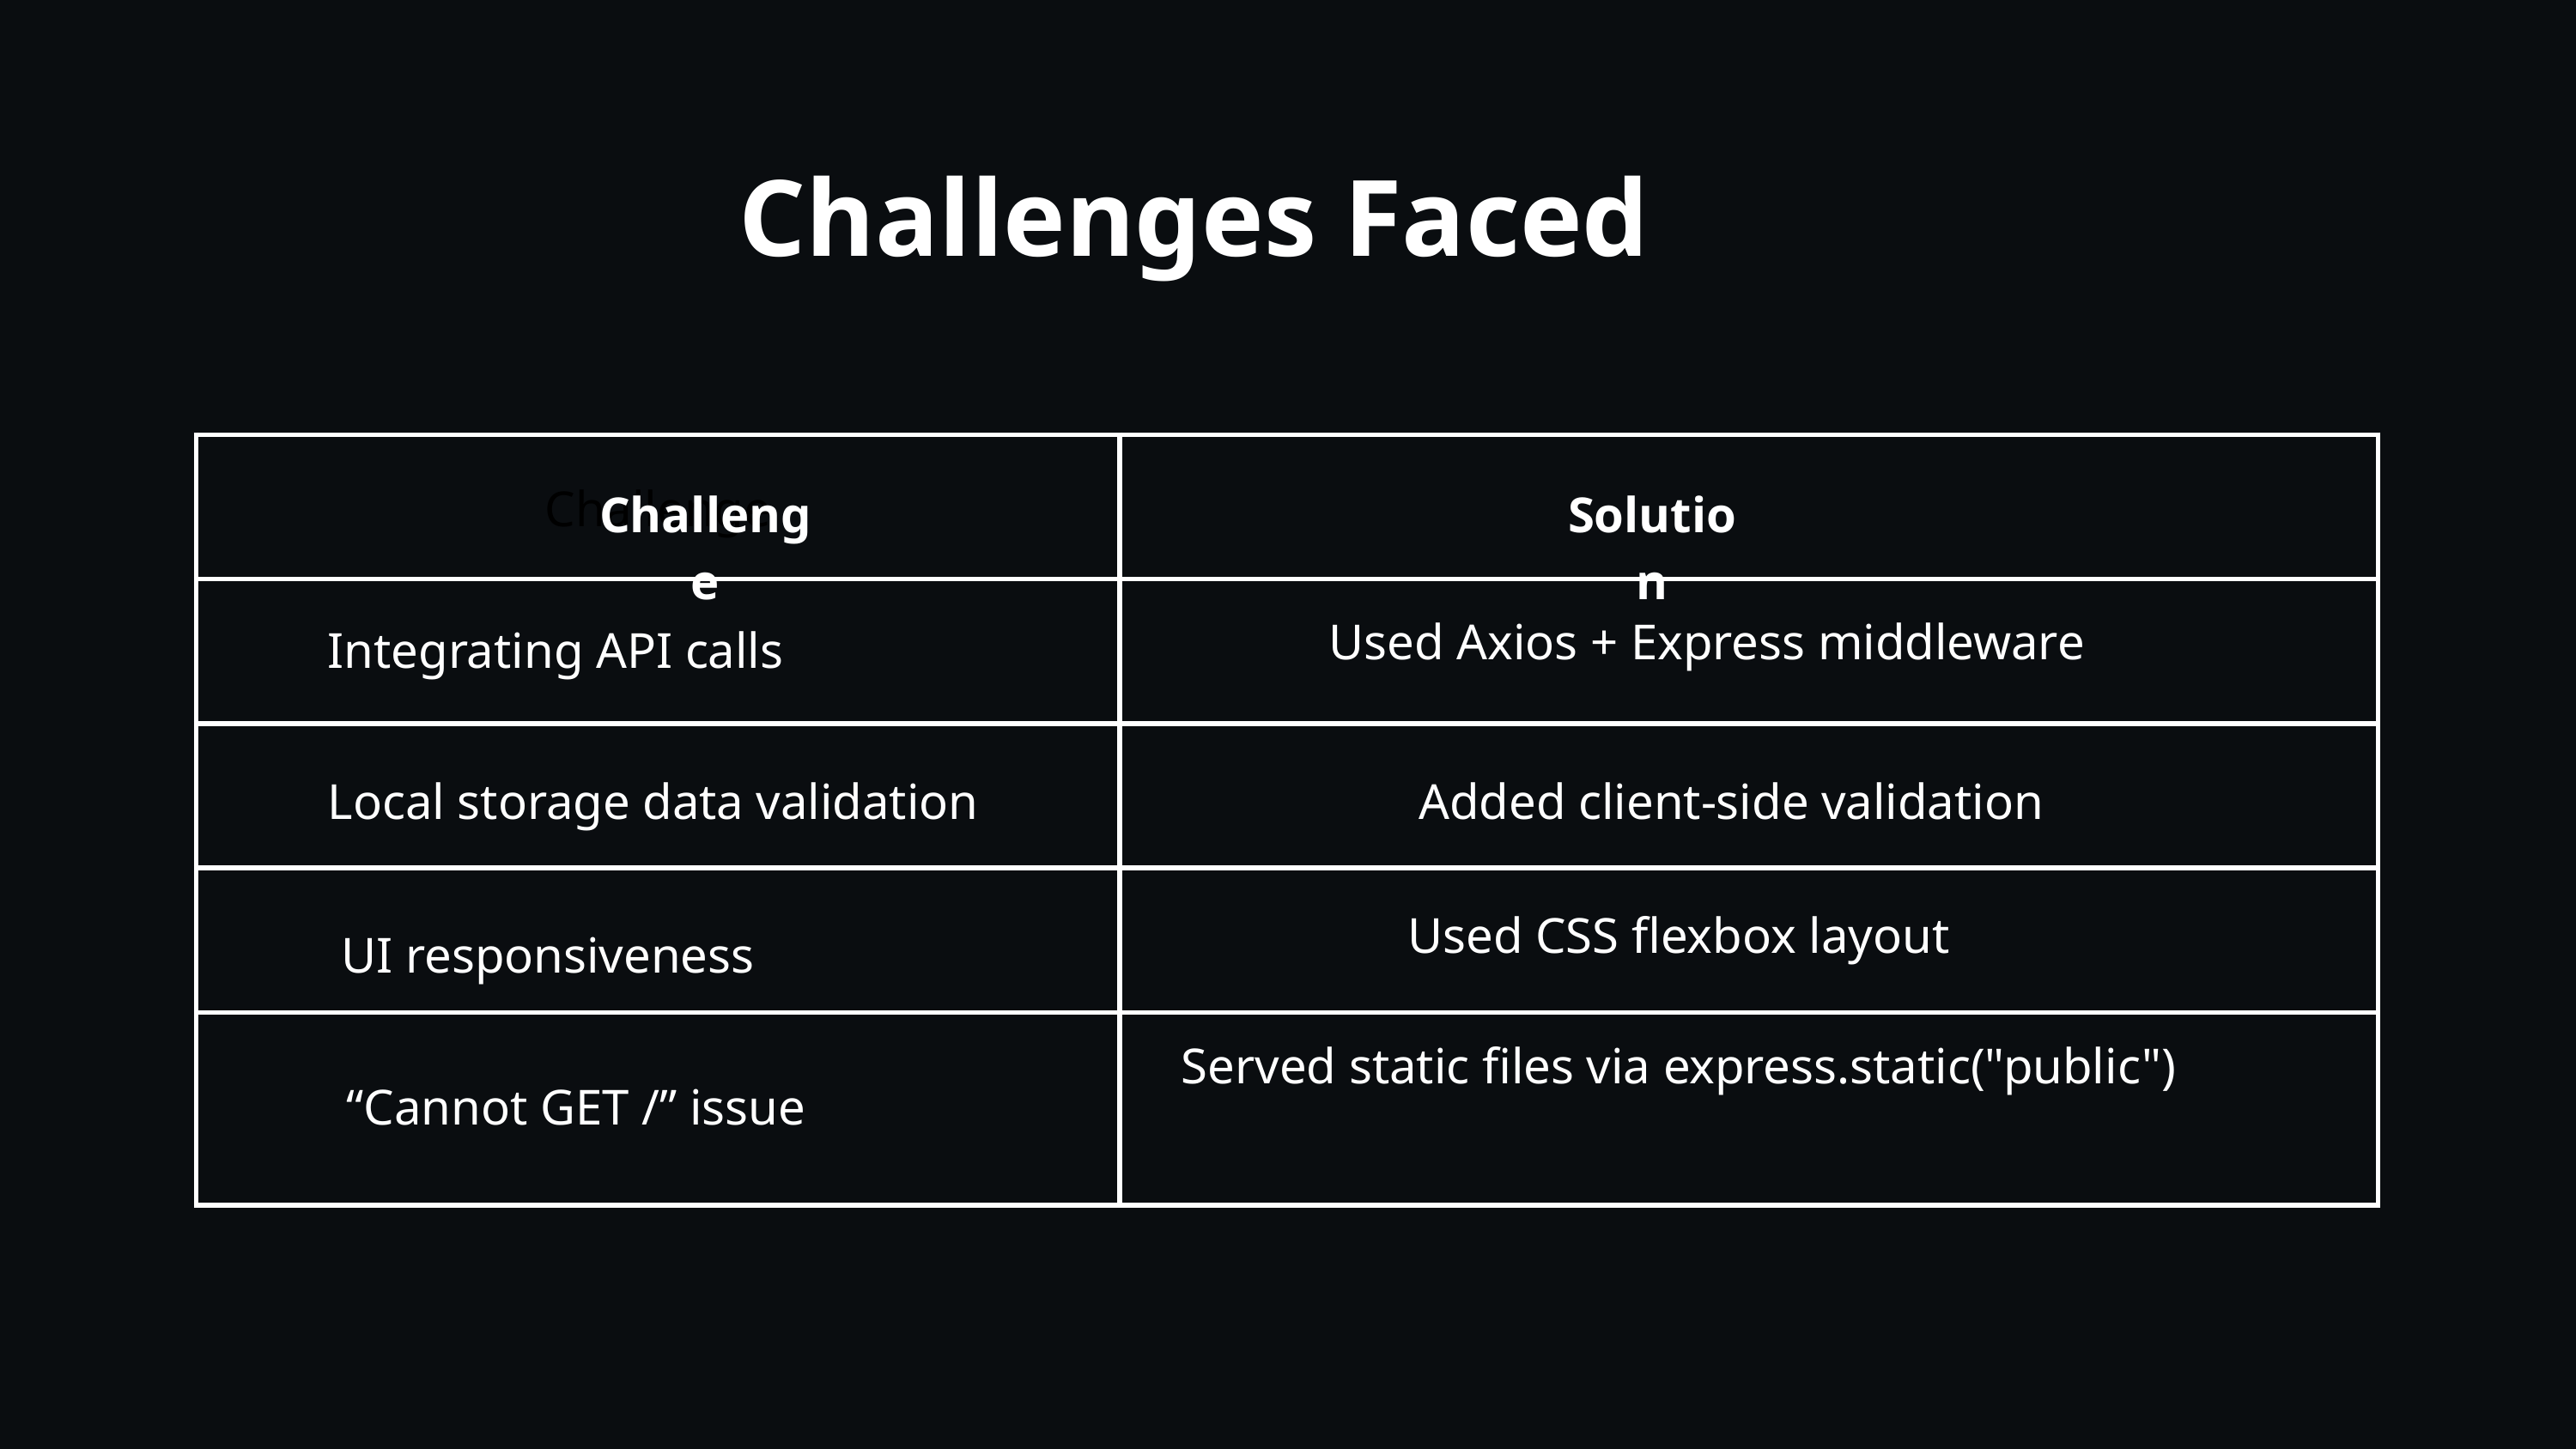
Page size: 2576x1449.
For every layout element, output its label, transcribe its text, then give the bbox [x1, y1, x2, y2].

table_cell [1122, 1015, 2376, 1203]
table_cell [198, 870, 1117, 1010]
table_cell [198, 1015, 1117, 1203]
text_box UI responsiveness [196, 915, 900, 983]
table_cell [198, 581, 1117, 721]
text_box Served static files via express.static("public") [1067, 1026, 2290, 1094]
text_box Integrating API calls [184, 610, 928, 678]
text_box Solution [1552, 474, 1753, 601]
text_box Used CSS flexbox layout [1260, 895, 2098, 964]
table_cell [198, 726, 1117, 865]
text_box Used Axios + Express middleware [1288, 601, 2126, 670]
table_cell [1122, 726, 2376, 865]
text_box Local storage data validation [301, 761, 1005, 829]
text_box Challenges Faced [606, 130, 1783, 278]
text_box “Cannot GET /” issue [301, 1067, 851, 1135]
table_header [1122, 437, 2376, 577]
table_header Challenge [198, 437, 1117, 577]
table_cell [1122, 581, 2376, 721]
text_box Challenge [587, 474, 823, 610]
table_cell [1122, 870, 2376, 1010]
text_box Added client-side validation [1286, 761, 2176, 829]
